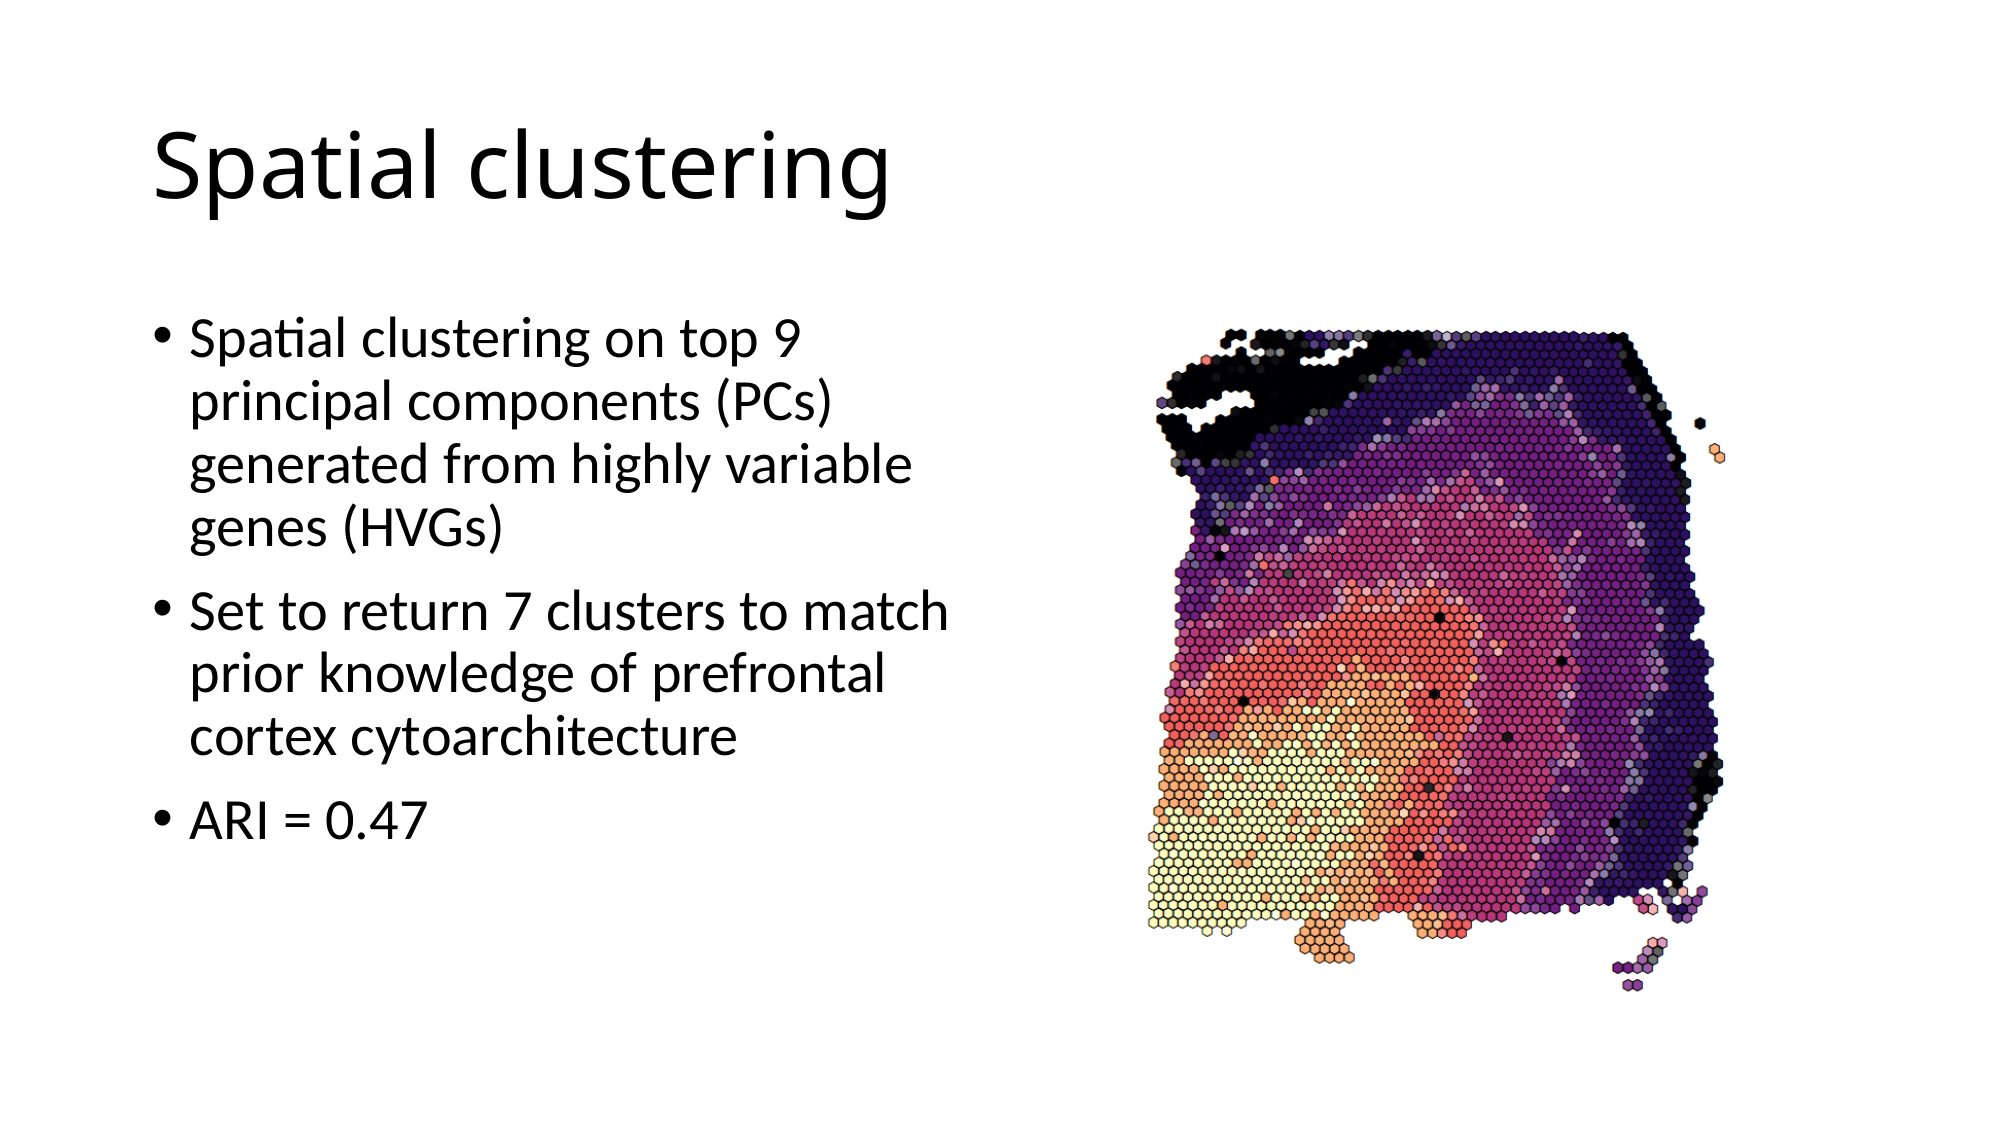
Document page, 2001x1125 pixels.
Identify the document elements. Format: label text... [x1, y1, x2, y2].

title Spatial clustering [137, 59, 1863, 278]
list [1013, 299, 1862, 1014]
list Spatial clustering on top 9 principal components (PCs) generated from highly variable genes (HVGs) Set to return 7 clusters to match prior knowledge of prefrontal cortex cytoarchitecture ARI = 0.47 [137, 299, 988, 1014]
